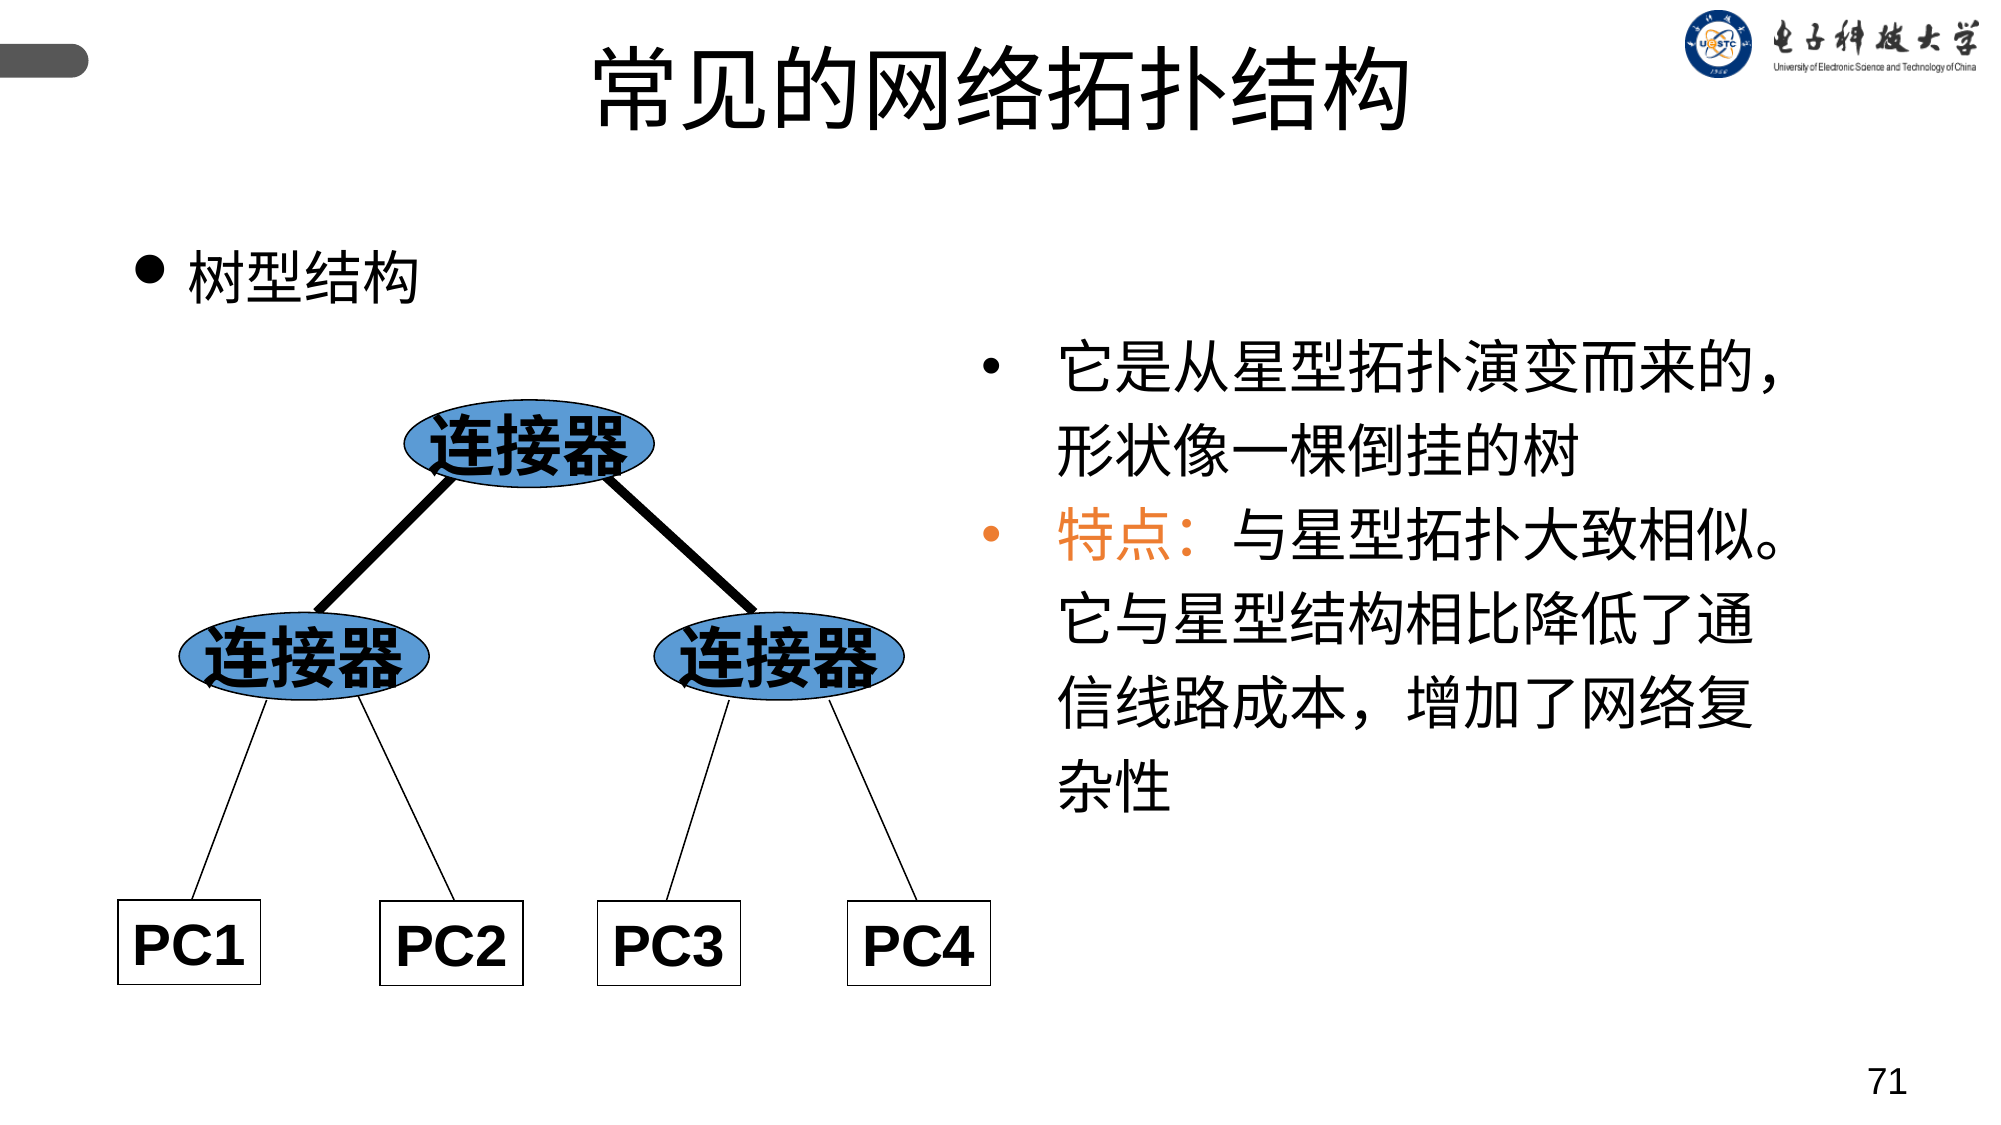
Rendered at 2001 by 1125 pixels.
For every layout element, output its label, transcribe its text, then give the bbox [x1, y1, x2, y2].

picture [1685, 10, 1979, 37]
text_box 它是从星型拓扑演变而来的，形状像一棵倒挂的树 特点：与星型拓扑大致相似。它与星型结构相比降低了通信线路成本，增加了网络复杂性 [816, 309, 1817, 828]
slide_number 71 [1852, 1050, 2000, 1125]
text_box 树型结构 [116, 212, 1920, 1077]
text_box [116, 399, 992, 988]
title 常见的网络拓扑结构 [0, 37, 2000, 225]
